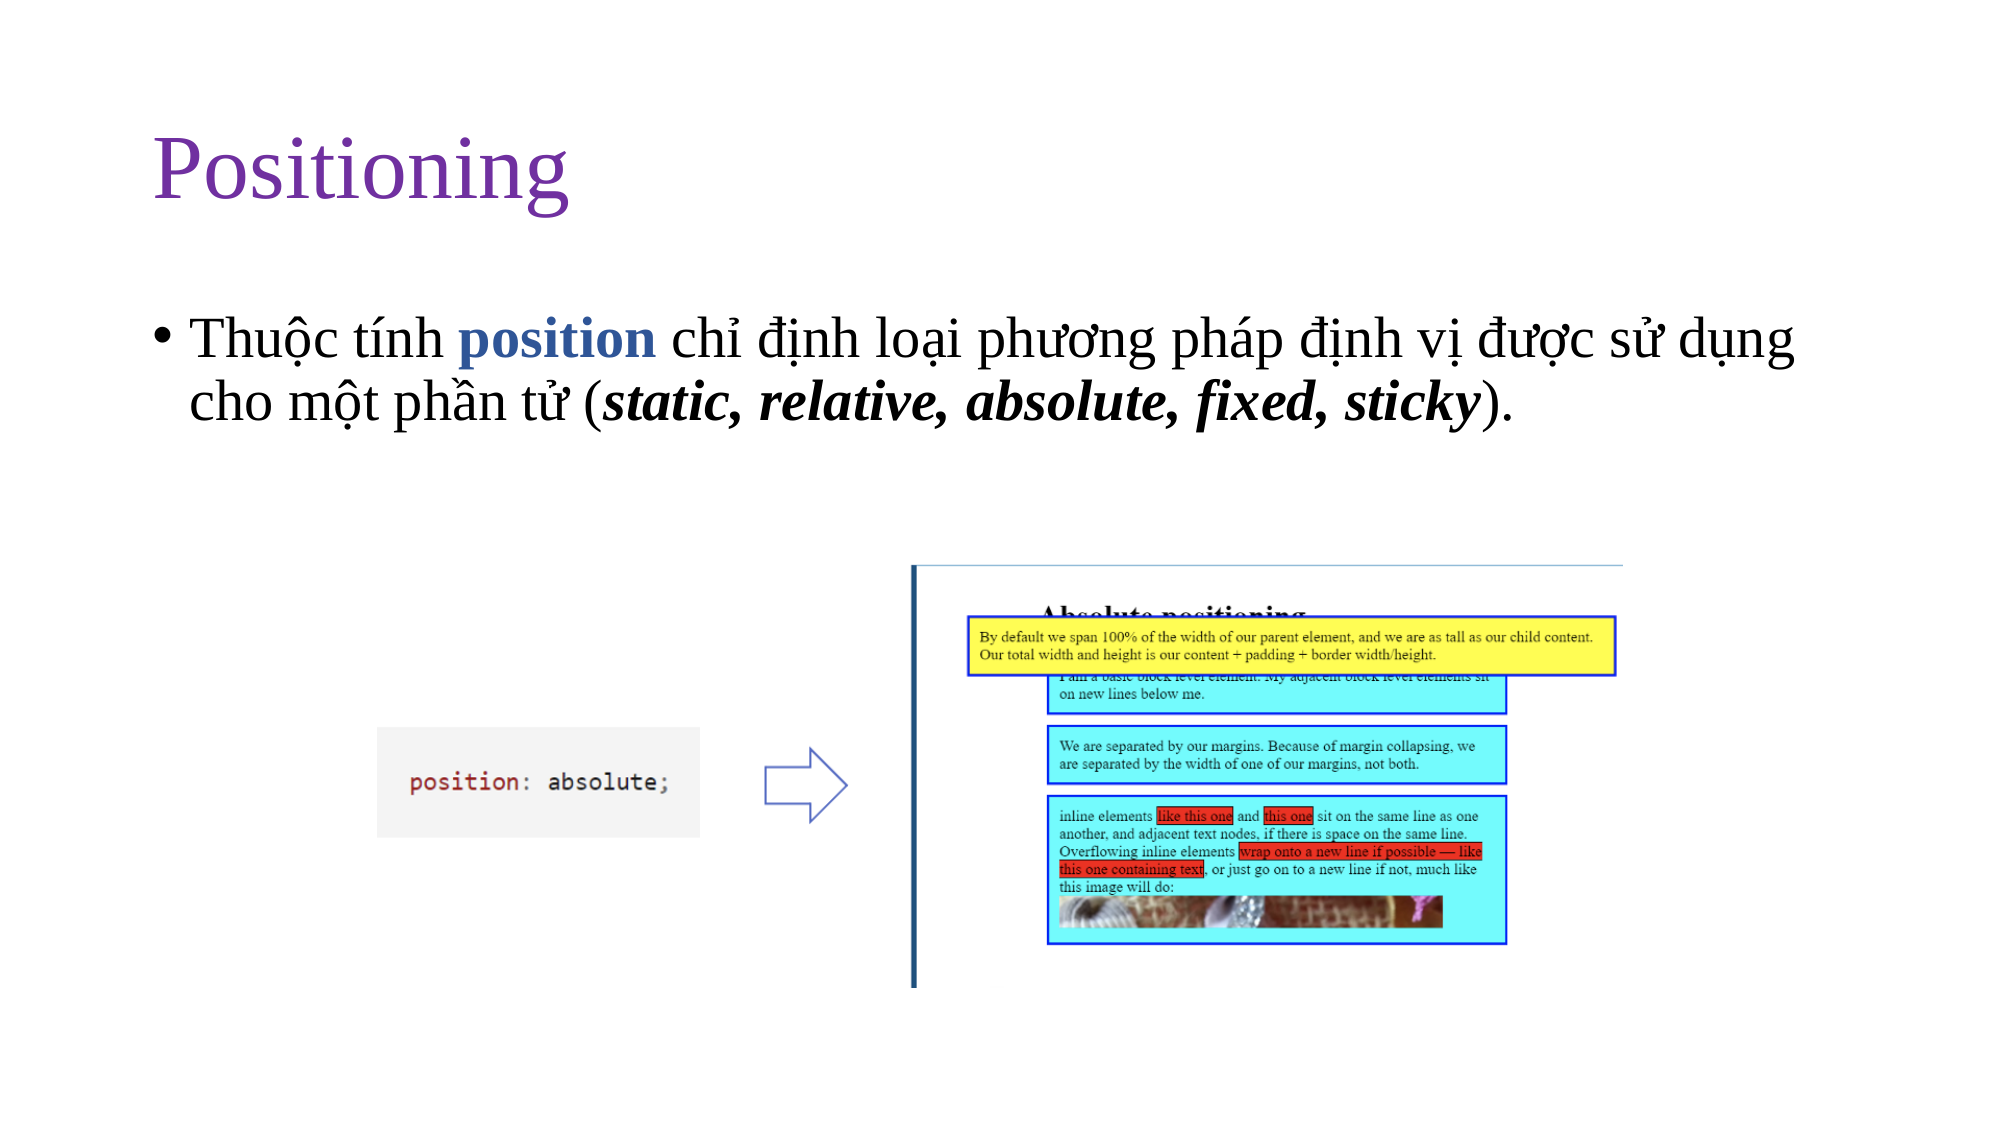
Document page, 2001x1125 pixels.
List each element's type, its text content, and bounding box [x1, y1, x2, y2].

list Thuộc tính position chỉ định loại phương pháp định vị được sử dụng cho một phần tử (static, relative, absolute, fixed, sticky). [137, 299, 1863, 1014]
title Positioning [137, 59, 1863, 278]
picture [376, 562, 1623, 988]
